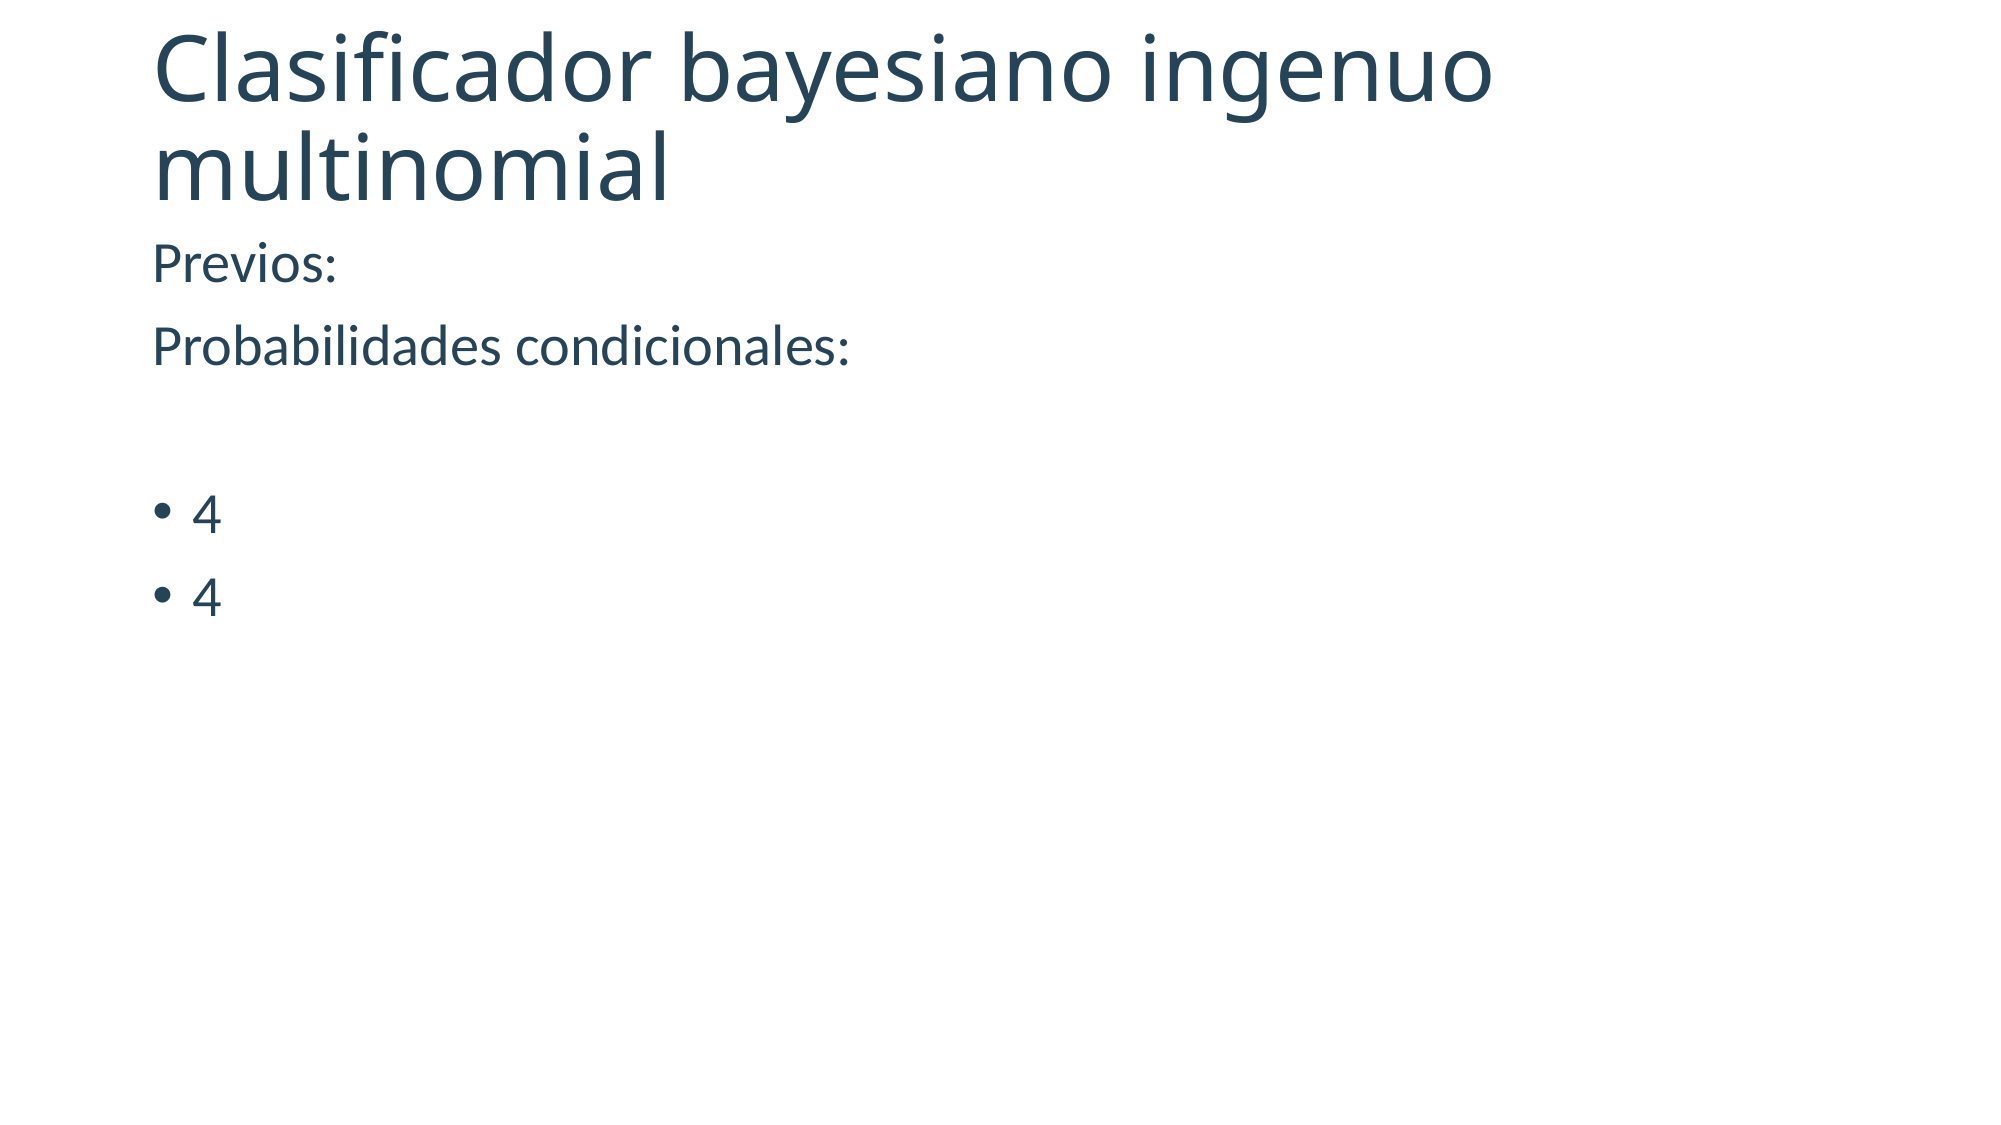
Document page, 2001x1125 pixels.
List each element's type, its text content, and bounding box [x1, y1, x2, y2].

title Clasificador bayesiano ingenuo multinomial [137, 59, 1863, 182]
